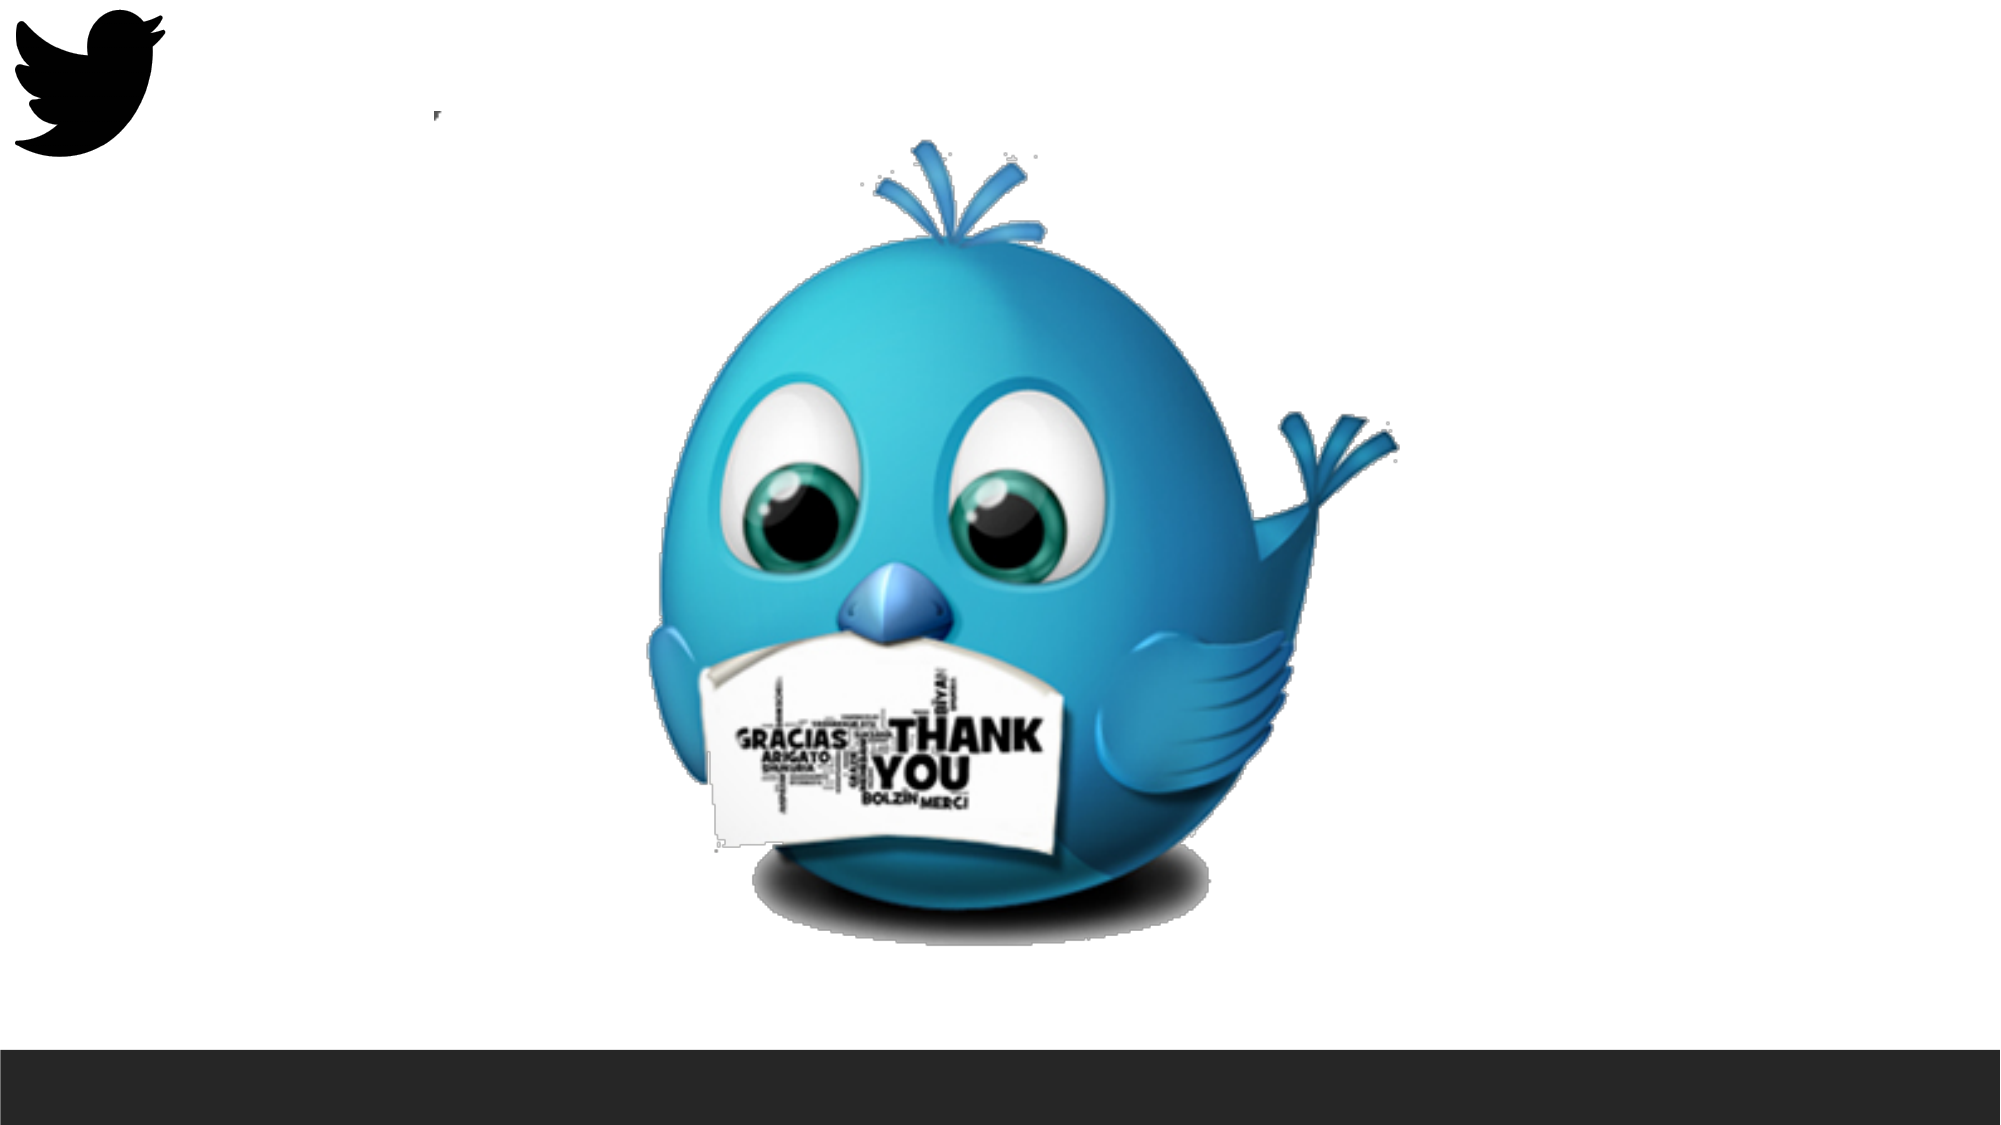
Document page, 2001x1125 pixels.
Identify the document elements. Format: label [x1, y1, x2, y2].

picture [433, 110, 1566, 1015]
picture [0, 0, 222, 171]
